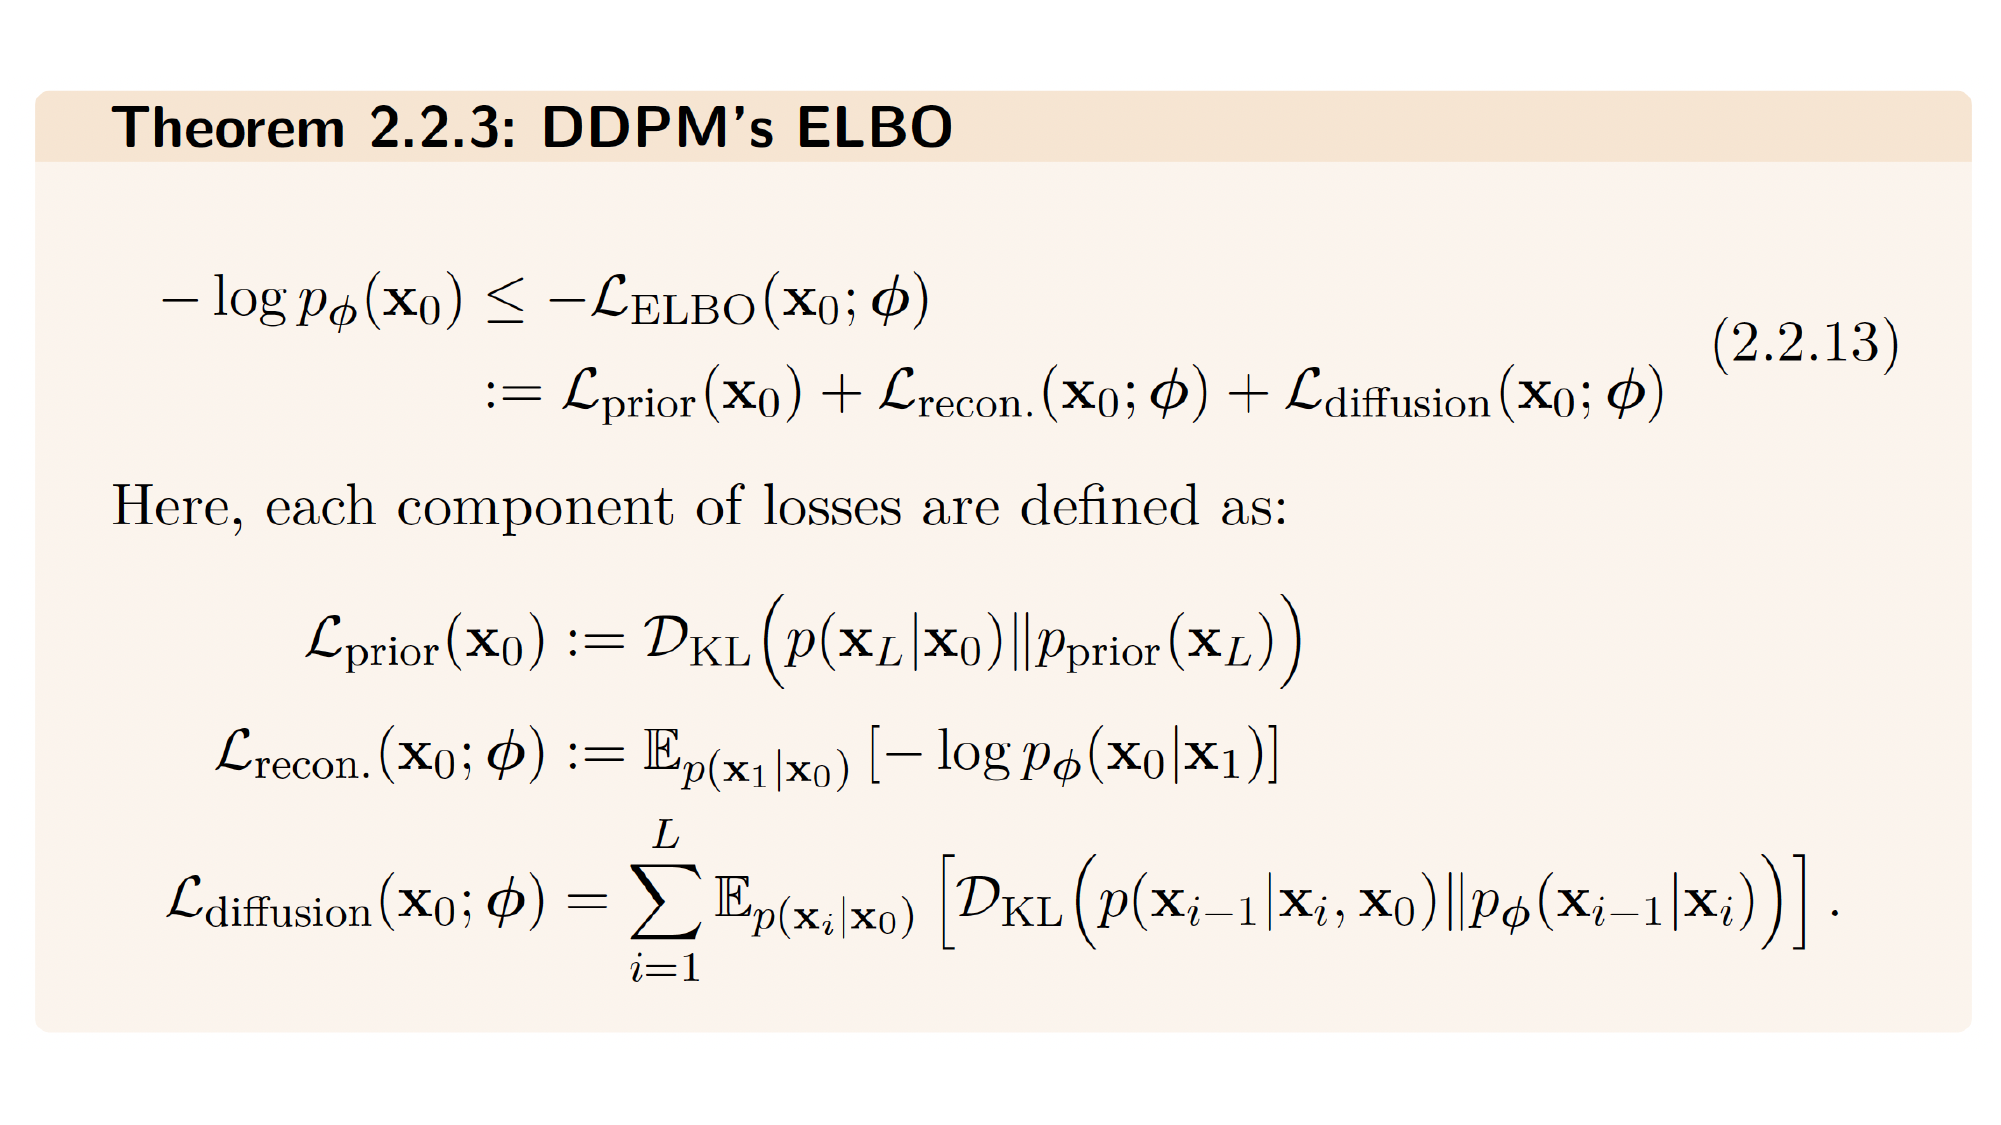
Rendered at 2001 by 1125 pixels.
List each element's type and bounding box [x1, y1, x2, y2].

picture [7, 76, 1993, 1049]
